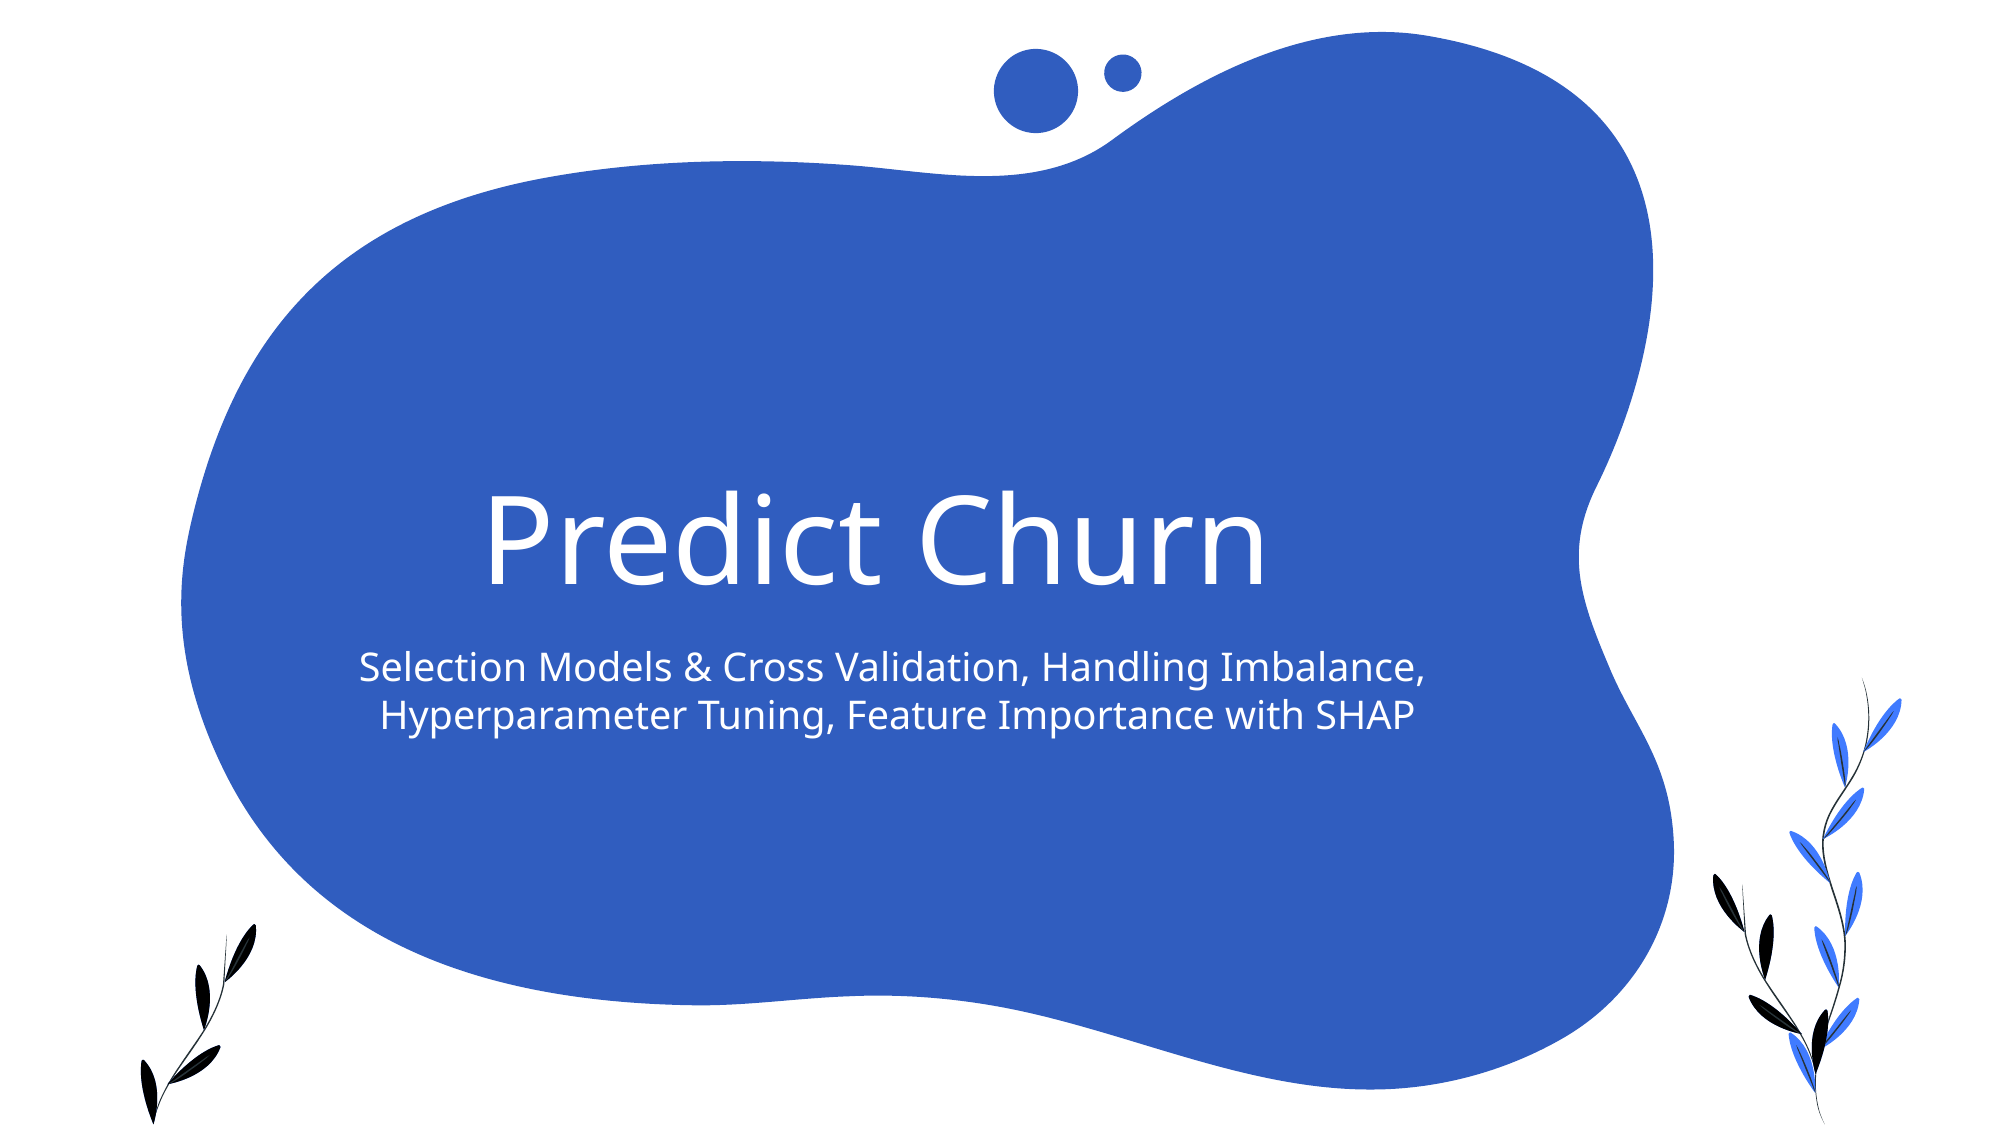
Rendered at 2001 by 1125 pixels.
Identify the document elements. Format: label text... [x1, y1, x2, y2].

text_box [138, 923, 260, 1125]
title Predict Churn [166, 340, 1587, 630]
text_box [1709, 677, 1902, 1125]
subtitle Selection Models & Cross Validation, Handling Imbalance, Hyperparameter Tuning, Feature Importance with SHAP [188, 622, 1608, 726]
